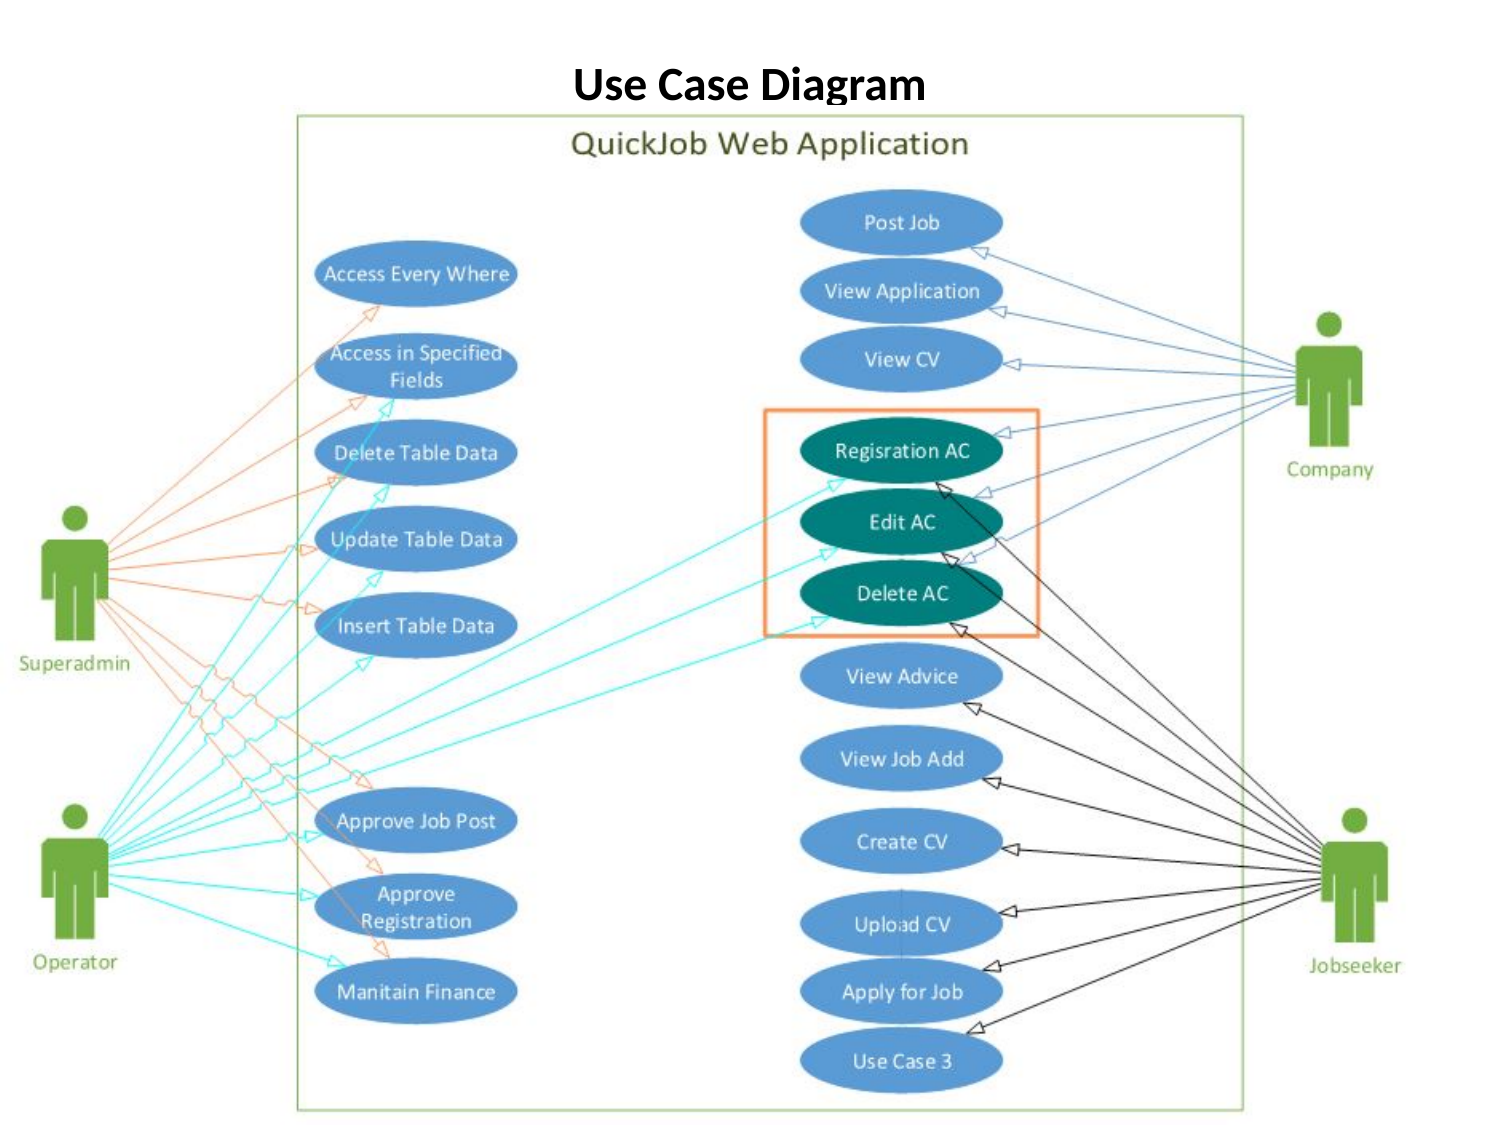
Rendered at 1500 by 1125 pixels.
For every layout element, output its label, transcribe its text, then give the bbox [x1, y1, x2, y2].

title Use Case Diagram [75, 45, 1425, 104]
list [0, 105, 1500, 1125]
